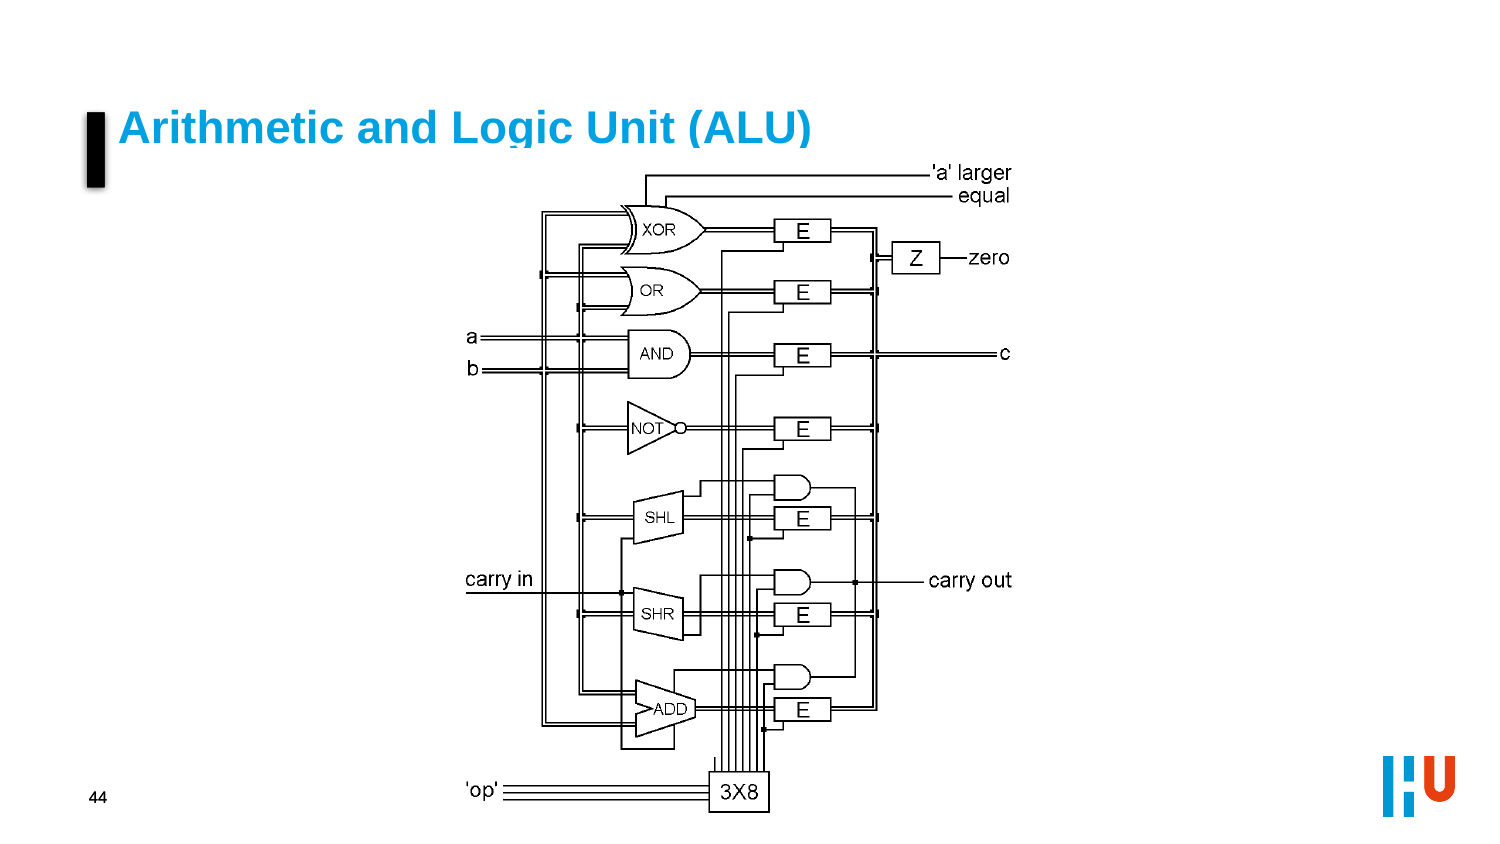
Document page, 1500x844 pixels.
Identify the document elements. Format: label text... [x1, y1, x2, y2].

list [462, 147, 1013, 815]
list Arithmetic and Logic Unit (ALU) [117, 102, 1357, 178]
picture [1394, 756, 1455, 817]
